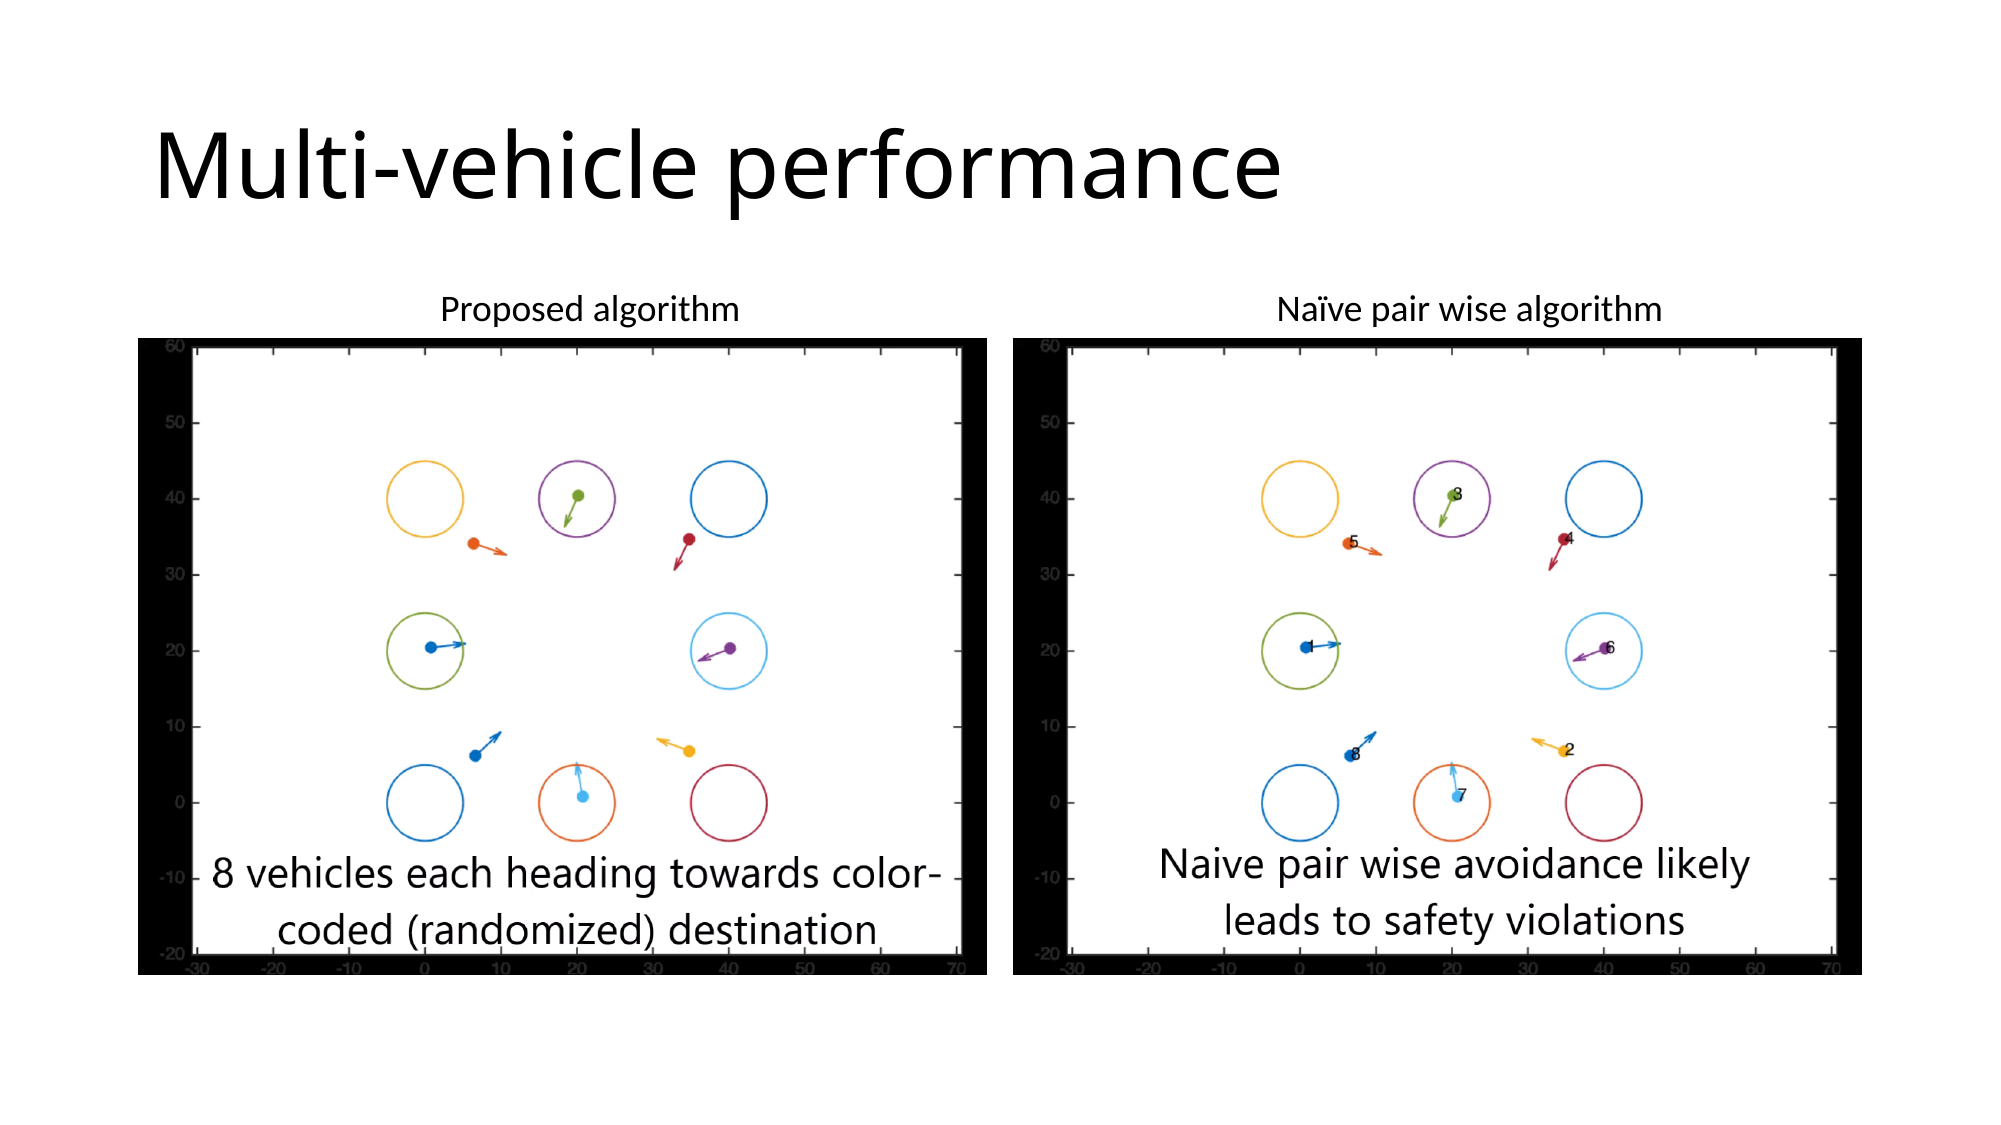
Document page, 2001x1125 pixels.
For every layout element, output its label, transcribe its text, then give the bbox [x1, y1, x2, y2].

title Multi-vehicle performance [137, 59, 1863, 278]
text_box Proposed algorithm [425, 276, 756, 337]
text_box Naïve pair wise algorithm [1261, 276, 1679, 337]
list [137, 337, 988, 975]
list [1012, 337, 1863, 975]
